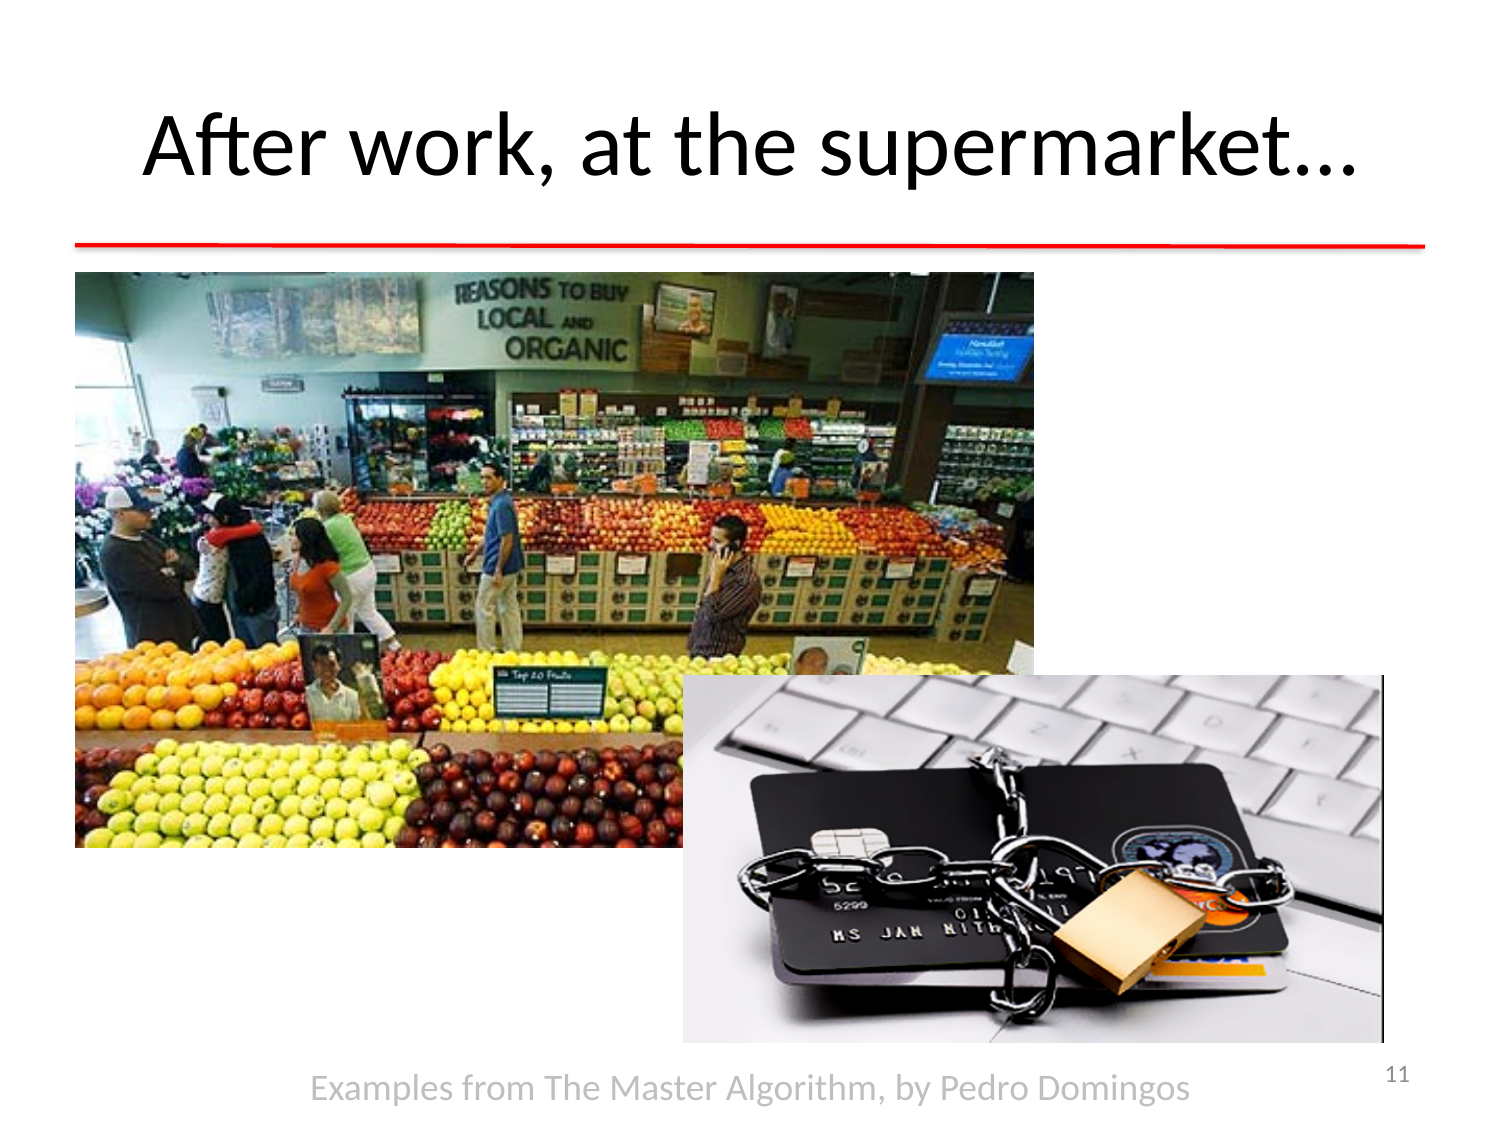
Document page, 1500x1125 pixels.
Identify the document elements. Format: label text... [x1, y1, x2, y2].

text_box Examples from The Master Algorithm, by Pedro Domingos [295, 1055, 1207, 1116]
picture [74, 272, 1384, 1043]
slide_number 11 [1074, 1042, 1425, 1103]
title After work, at the supermarket… [75, 45, 1425, 233]
